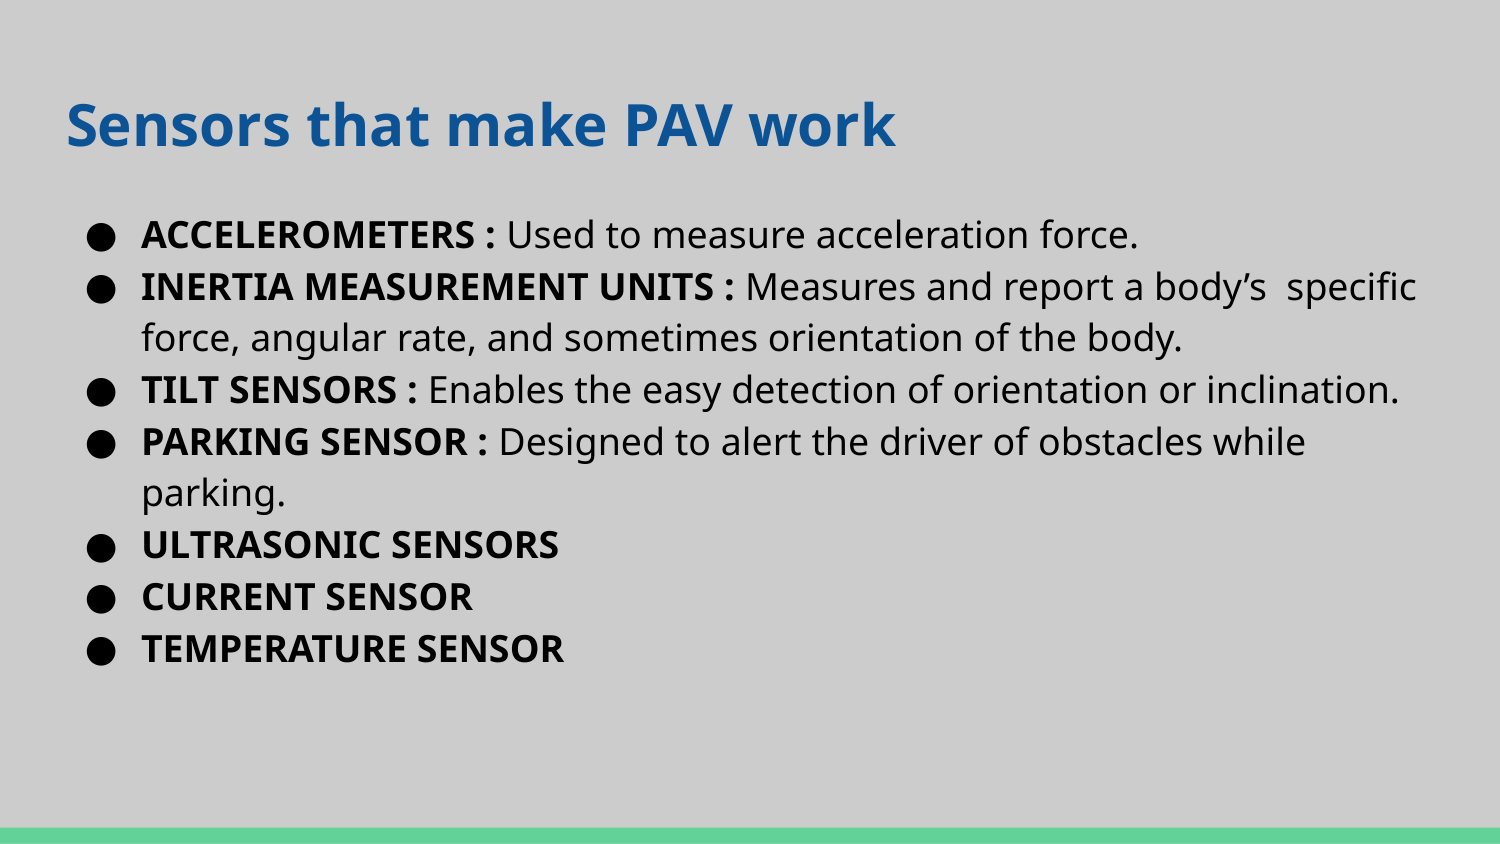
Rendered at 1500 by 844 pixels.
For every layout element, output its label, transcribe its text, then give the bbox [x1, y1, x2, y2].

title Sensors that make PAV work [51, 72, 1449, 167]
list ACCELEROMETERS : Used to measure acceleration force. INERTIA MEASUREMENT UNITS : Measures and report a body’s specific force, angular rate, and sometimes orientation of the body. TILT SENSORS : Enables the easy detection of orientation or inclination. PARKING SENSOR : Designed to alert the driver of obstacles while parking. ULTRASONIC SENSORS CURRENT SENSOR TEMPERATURE SENSOR [51, 189, 1449, 750]
